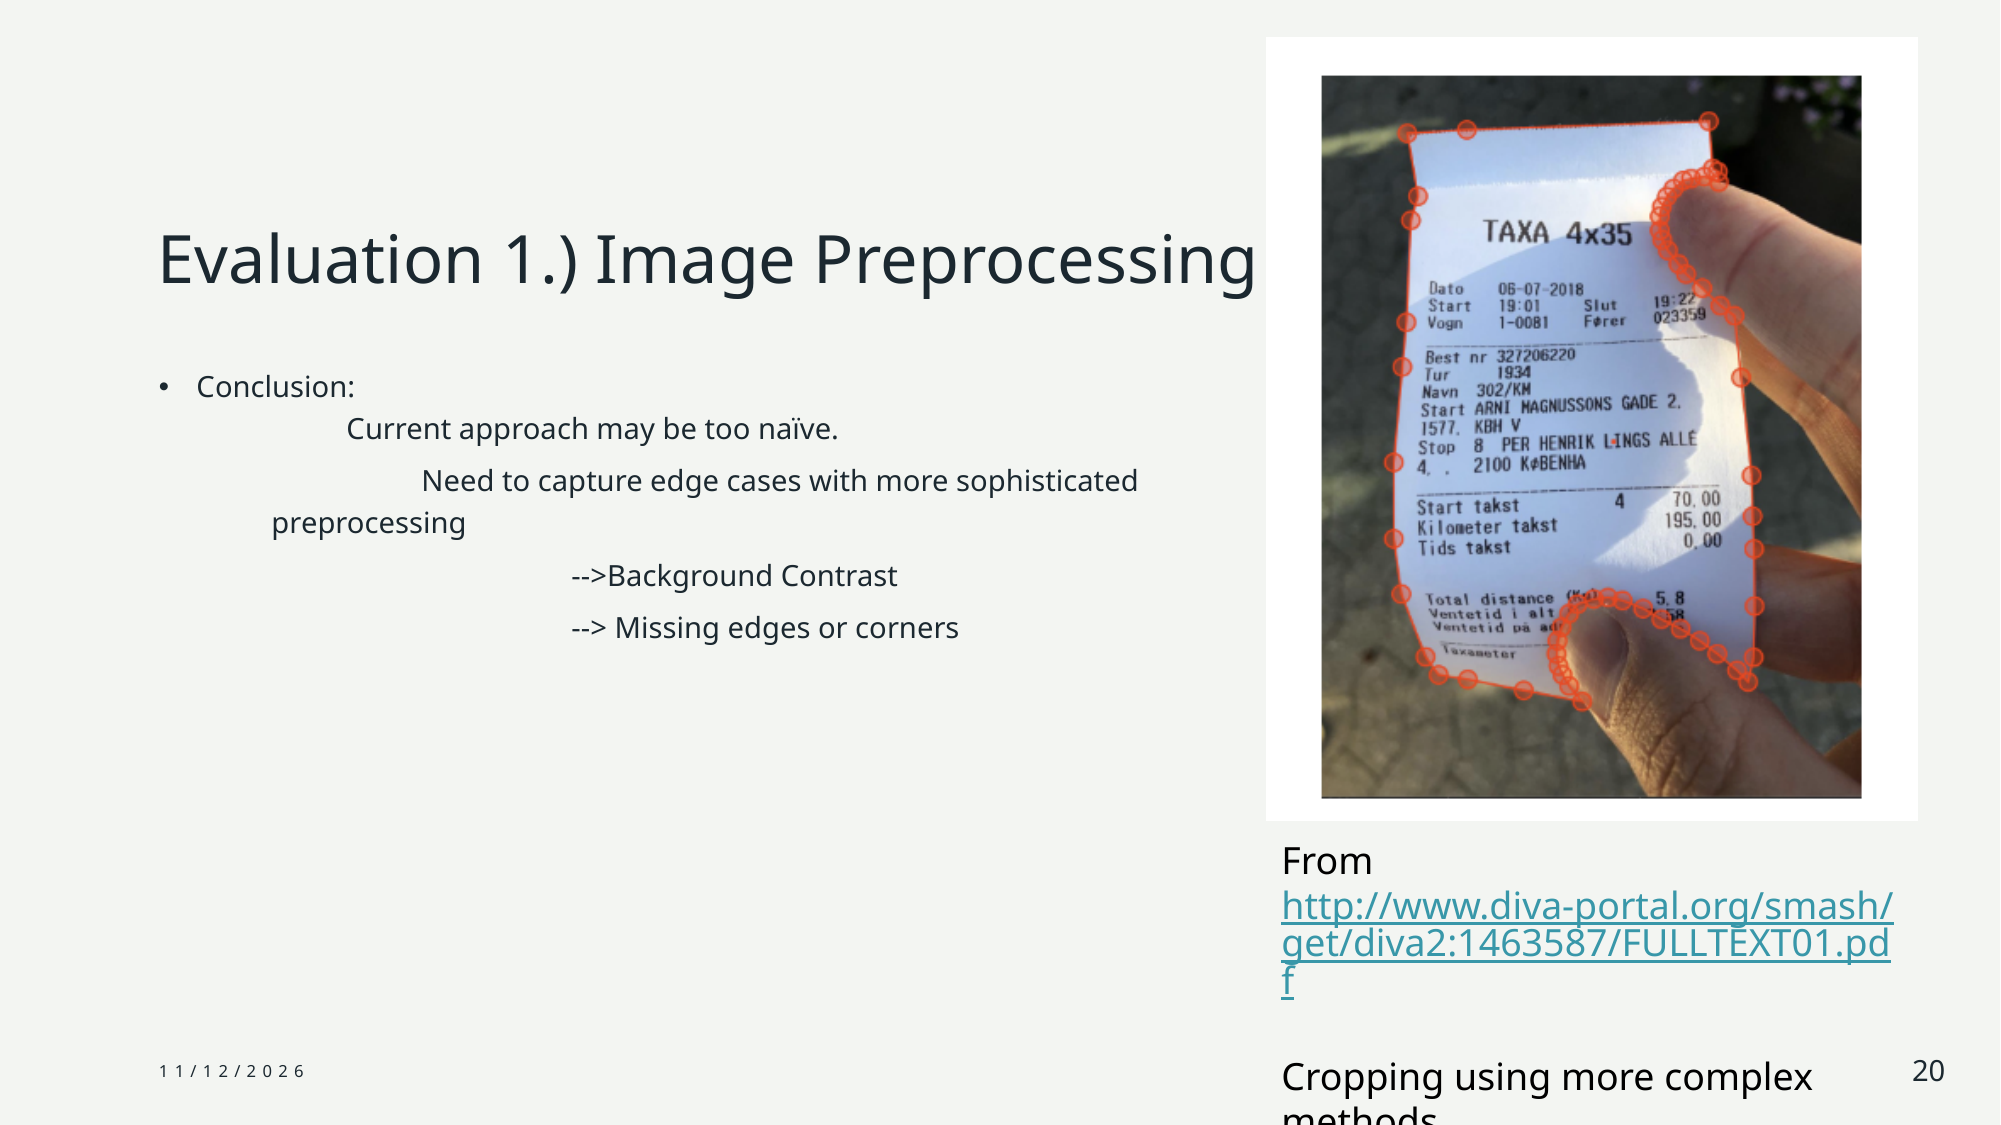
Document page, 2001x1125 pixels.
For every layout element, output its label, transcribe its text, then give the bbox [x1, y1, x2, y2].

picture [1266, 37, 1919, 822]
list Conclusion: Current approach may be too naïve. Need to capture edge cases with more sophisticated preprocessing -->Background Contrast --> Missing edges or corners [143, 353, 1170, 995]
slide_number 20 [1875, 1042, 1961, 1103]
title Evaluation 1.) Image Preprocessing [142, 96, 1266, 305]
text_box From http://www.diva-portal.org/smash/get/diva2:1463587/FULLTEXT01.pdf Cropping using more complex methods [1266, 829, 1918, 1076]
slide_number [143, 1042, 594, 1103]
